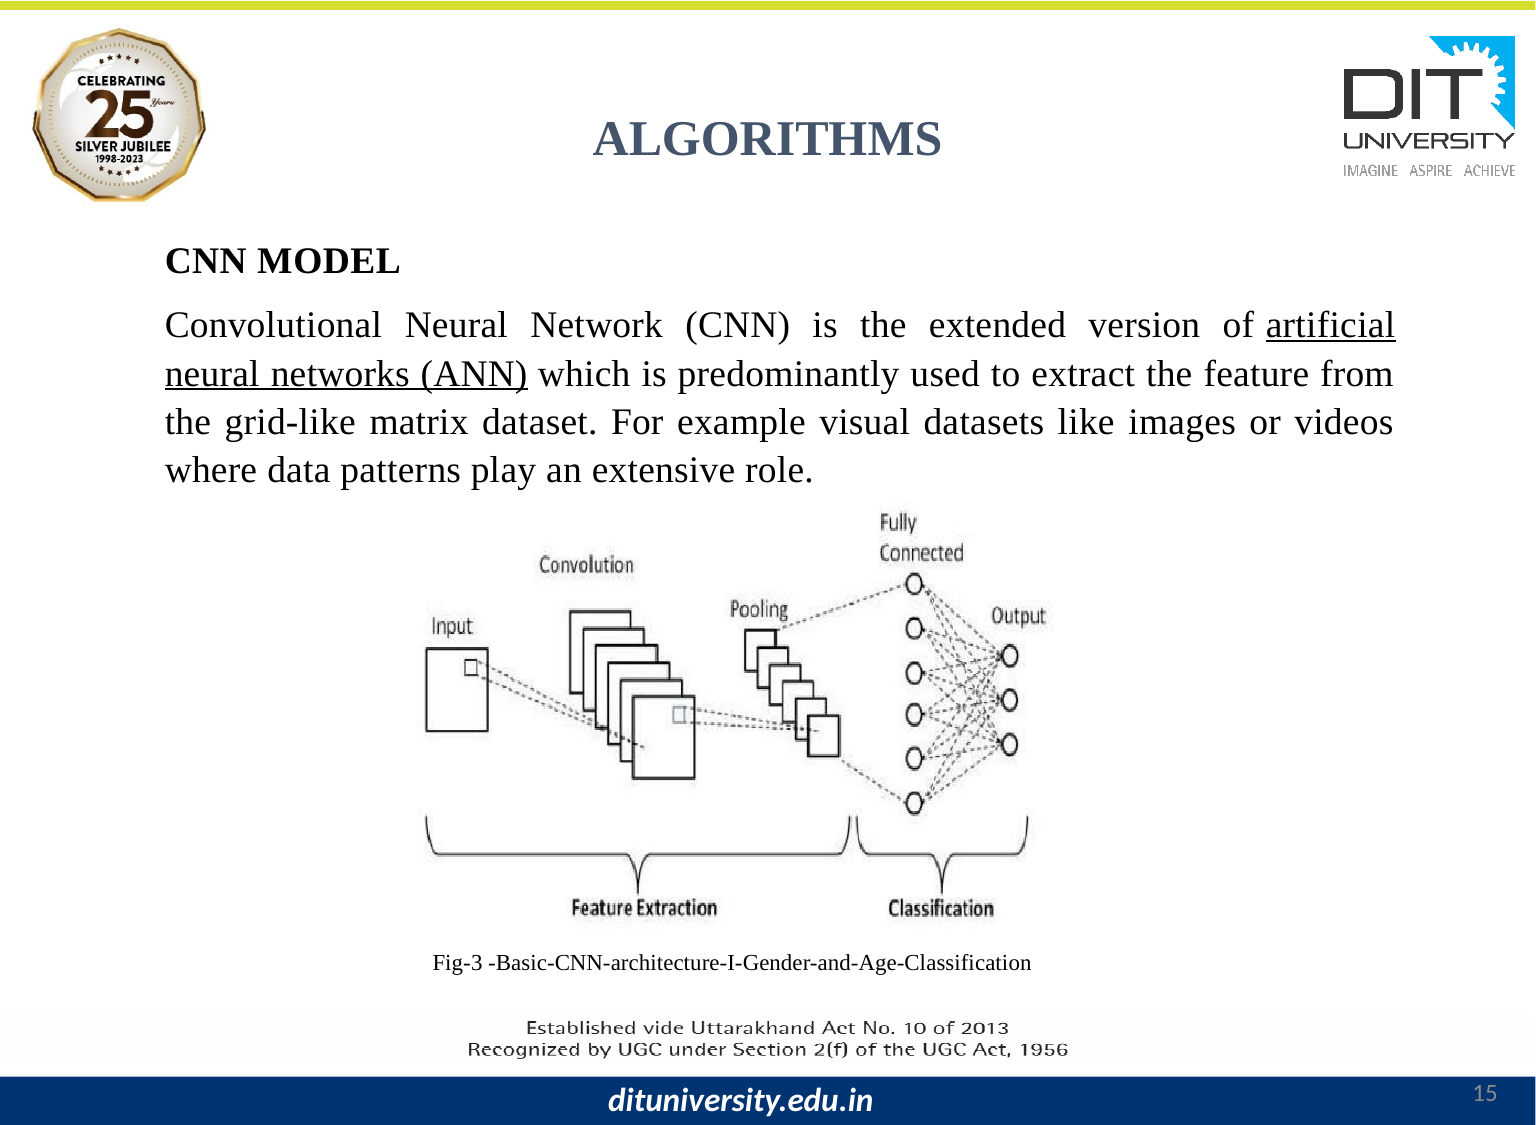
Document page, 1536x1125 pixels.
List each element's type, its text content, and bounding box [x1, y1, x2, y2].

slide_number 15 [1167, 1076, 1513, 1108]
picture [2, 11, 240, 231]
picture [417, 501, 1056, 929]
text_box CNN MODEL Convolutional Neural Network (CNN) is the extended version of artificial neural networks (ANN) which is predominantly used to extract the feature from the grid-like matrix dataset. For example visual datasets like images or videos where data patterns play an extensive role. [149, 163, 1411, 498]
picture [1344, 36, 1515, 176]
picture [0, 1010, 1535, 1061]
text_box Fig-3 -Basic-CNN-architecture-I-Gender-and-Age-Classification [417, 940, 1068, 983]
text_box ALGORITHMS [563, 72, 973, 173]
